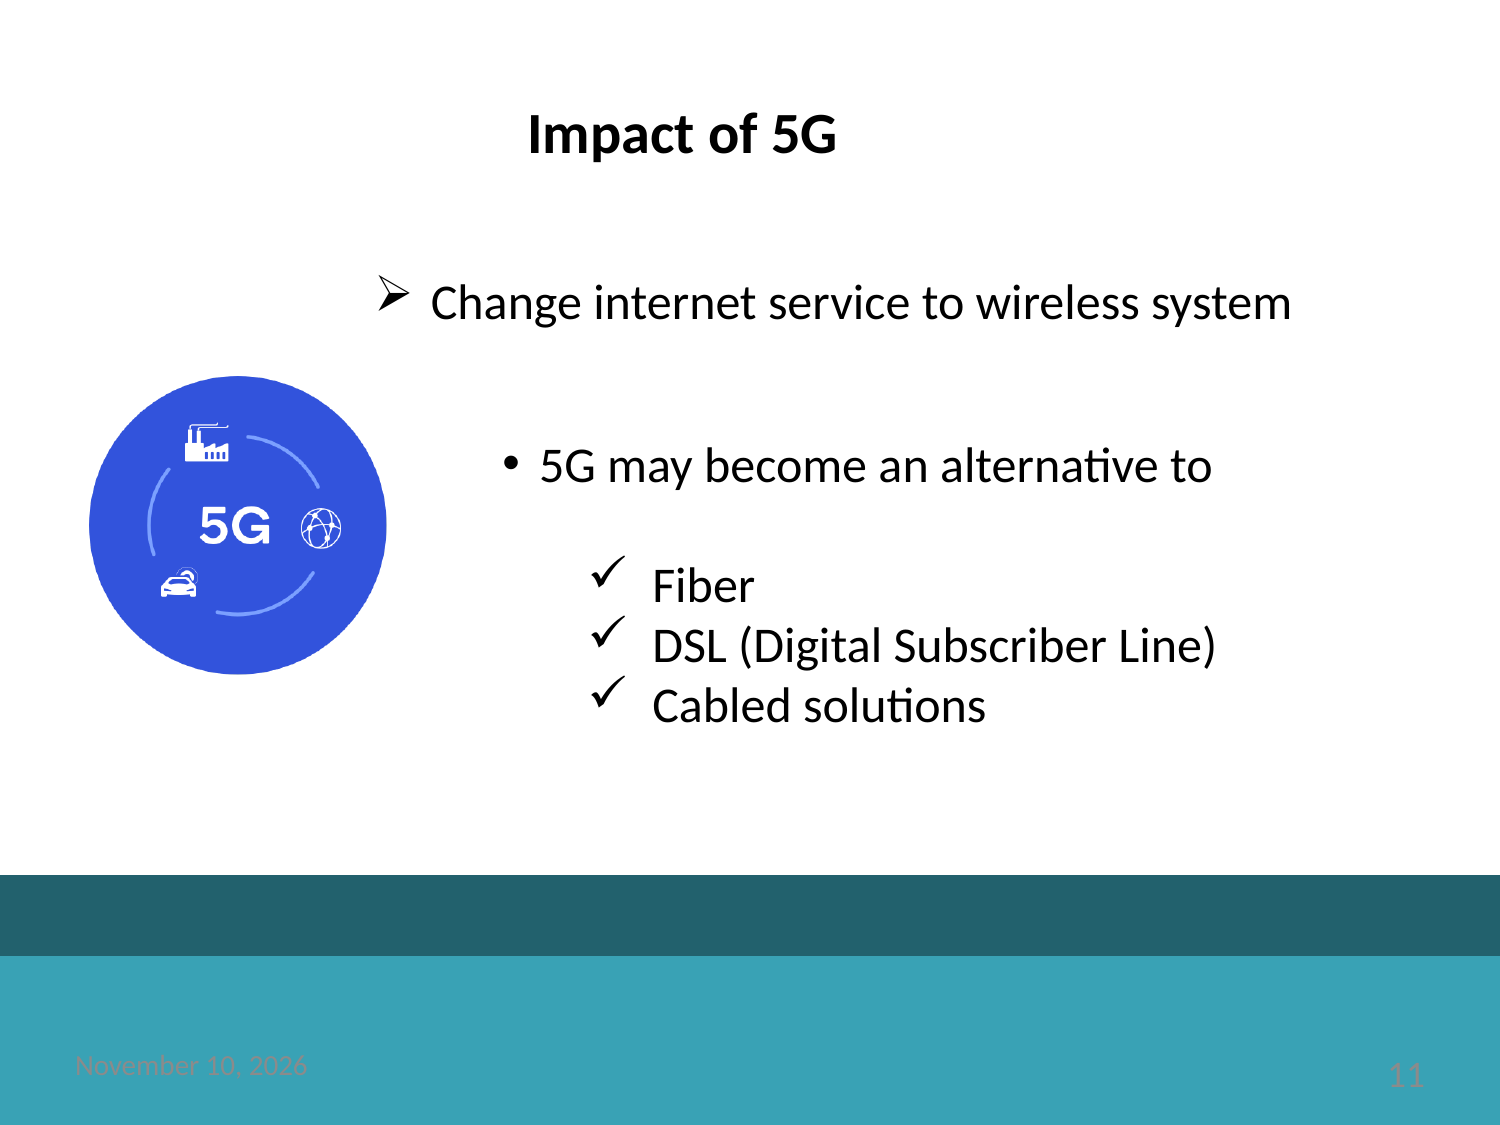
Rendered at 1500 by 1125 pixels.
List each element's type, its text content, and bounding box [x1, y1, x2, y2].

picture [74, 362, 401, 688]
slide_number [75, 1046, 420, 1092]
text_box [0, 875, 1500, 956]
text_box Change internet service to wireless system [349, 262, 1500, 338]
text_box 11 [1080, 1049, 1425, 1095]
text_box [0, 956, 1500, 1125]
text_box Impact of 5G [512, 87, 1138, 173]
text_box 5G may become an alternative to Fiber DSL (Digital Subscriber Line) Cabled solutions [487, 424, 1400, 740]
